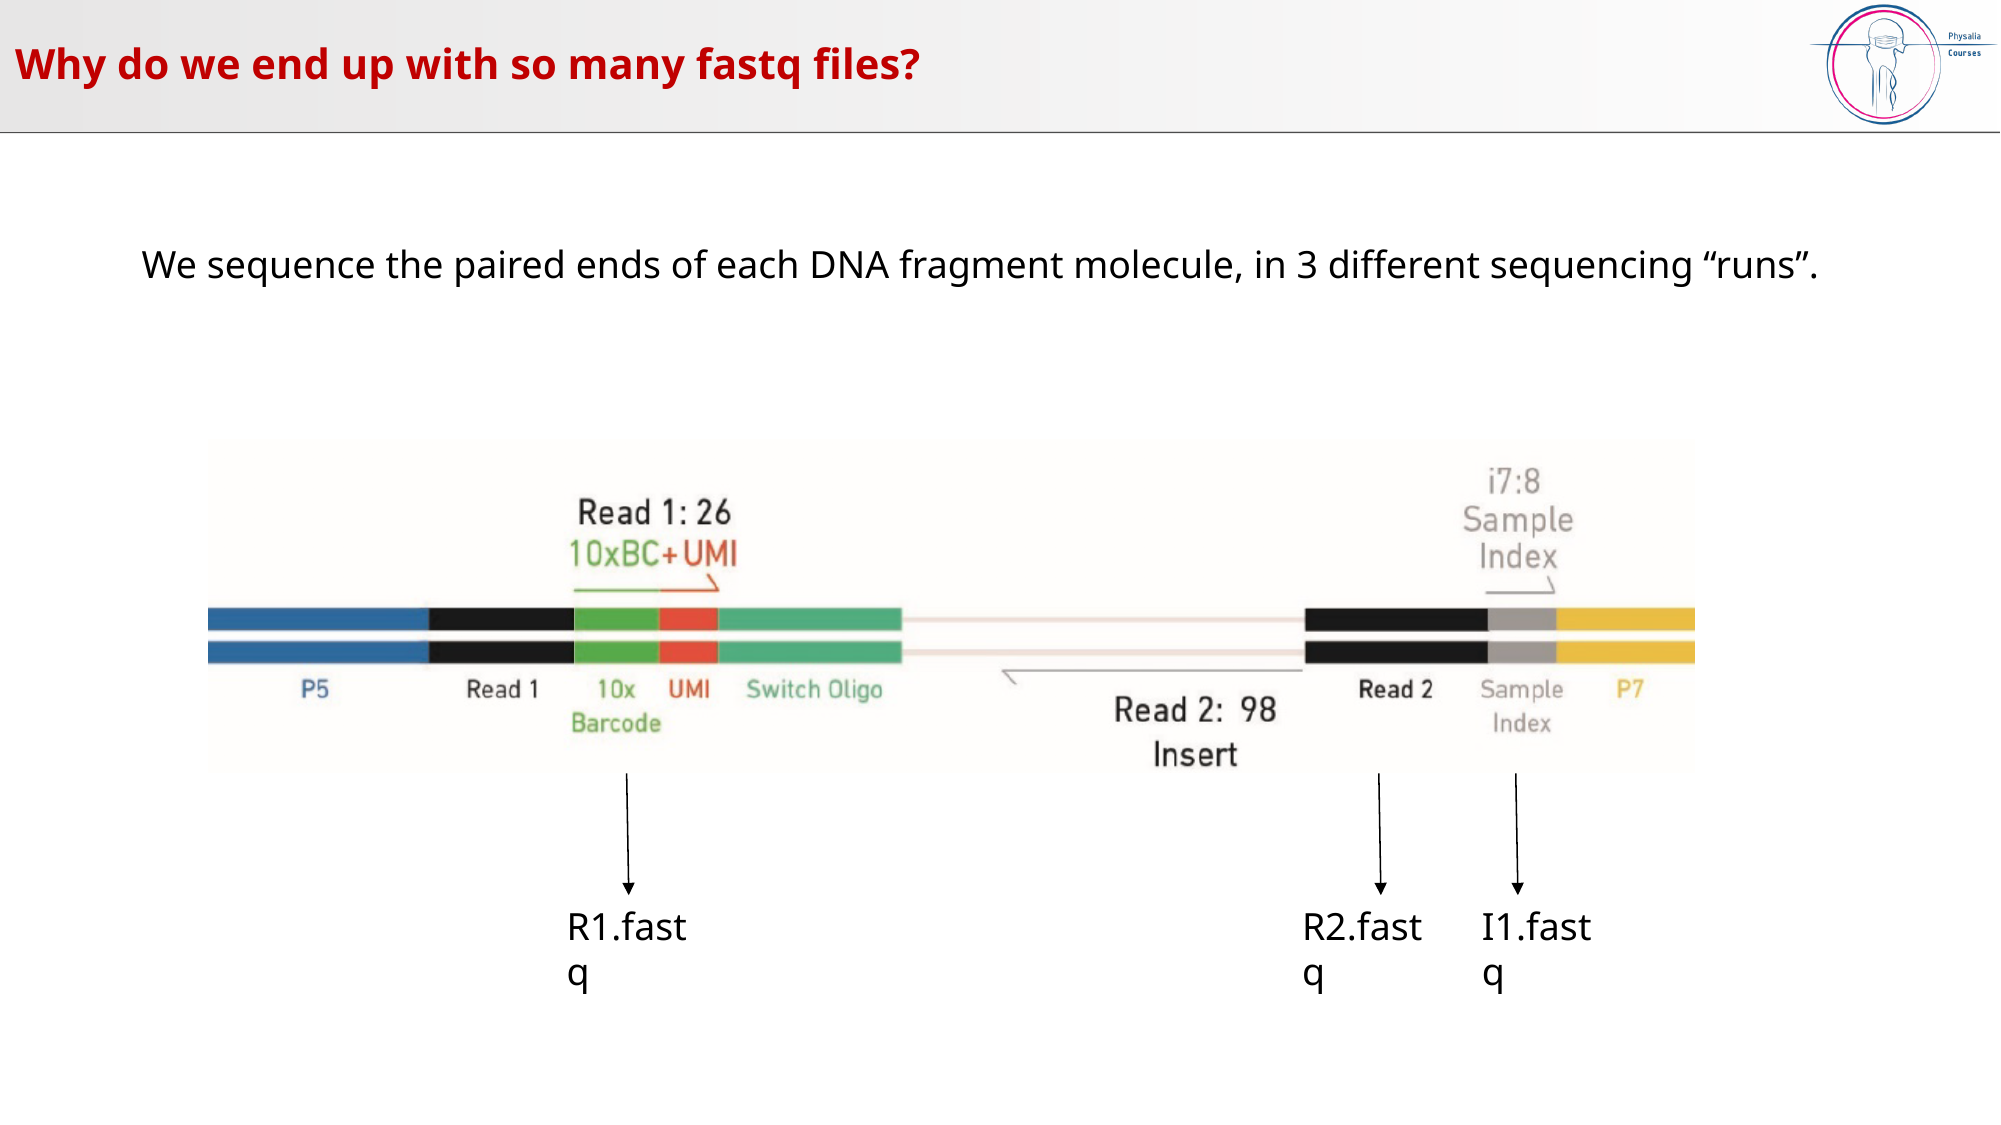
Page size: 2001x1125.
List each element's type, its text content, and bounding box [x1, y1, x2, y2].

text_box We sequence the paired ends of each DNA fragment molecule, in 3 different sequencing “runs”. [126, 233, 1905, 293]
title Why do we end up with so many fastq files? [0, 0, 1773, 132]
picture [1773, 0, 2000, 132]
picture [191, 431, 1712, 785]
text_box R2.fastq [1286, 895, 1457, 1001]
text_box R1.fastq [551, 895, 721, 1001]
text_box I1.fastq [1466, 895, 1623, 1001]
